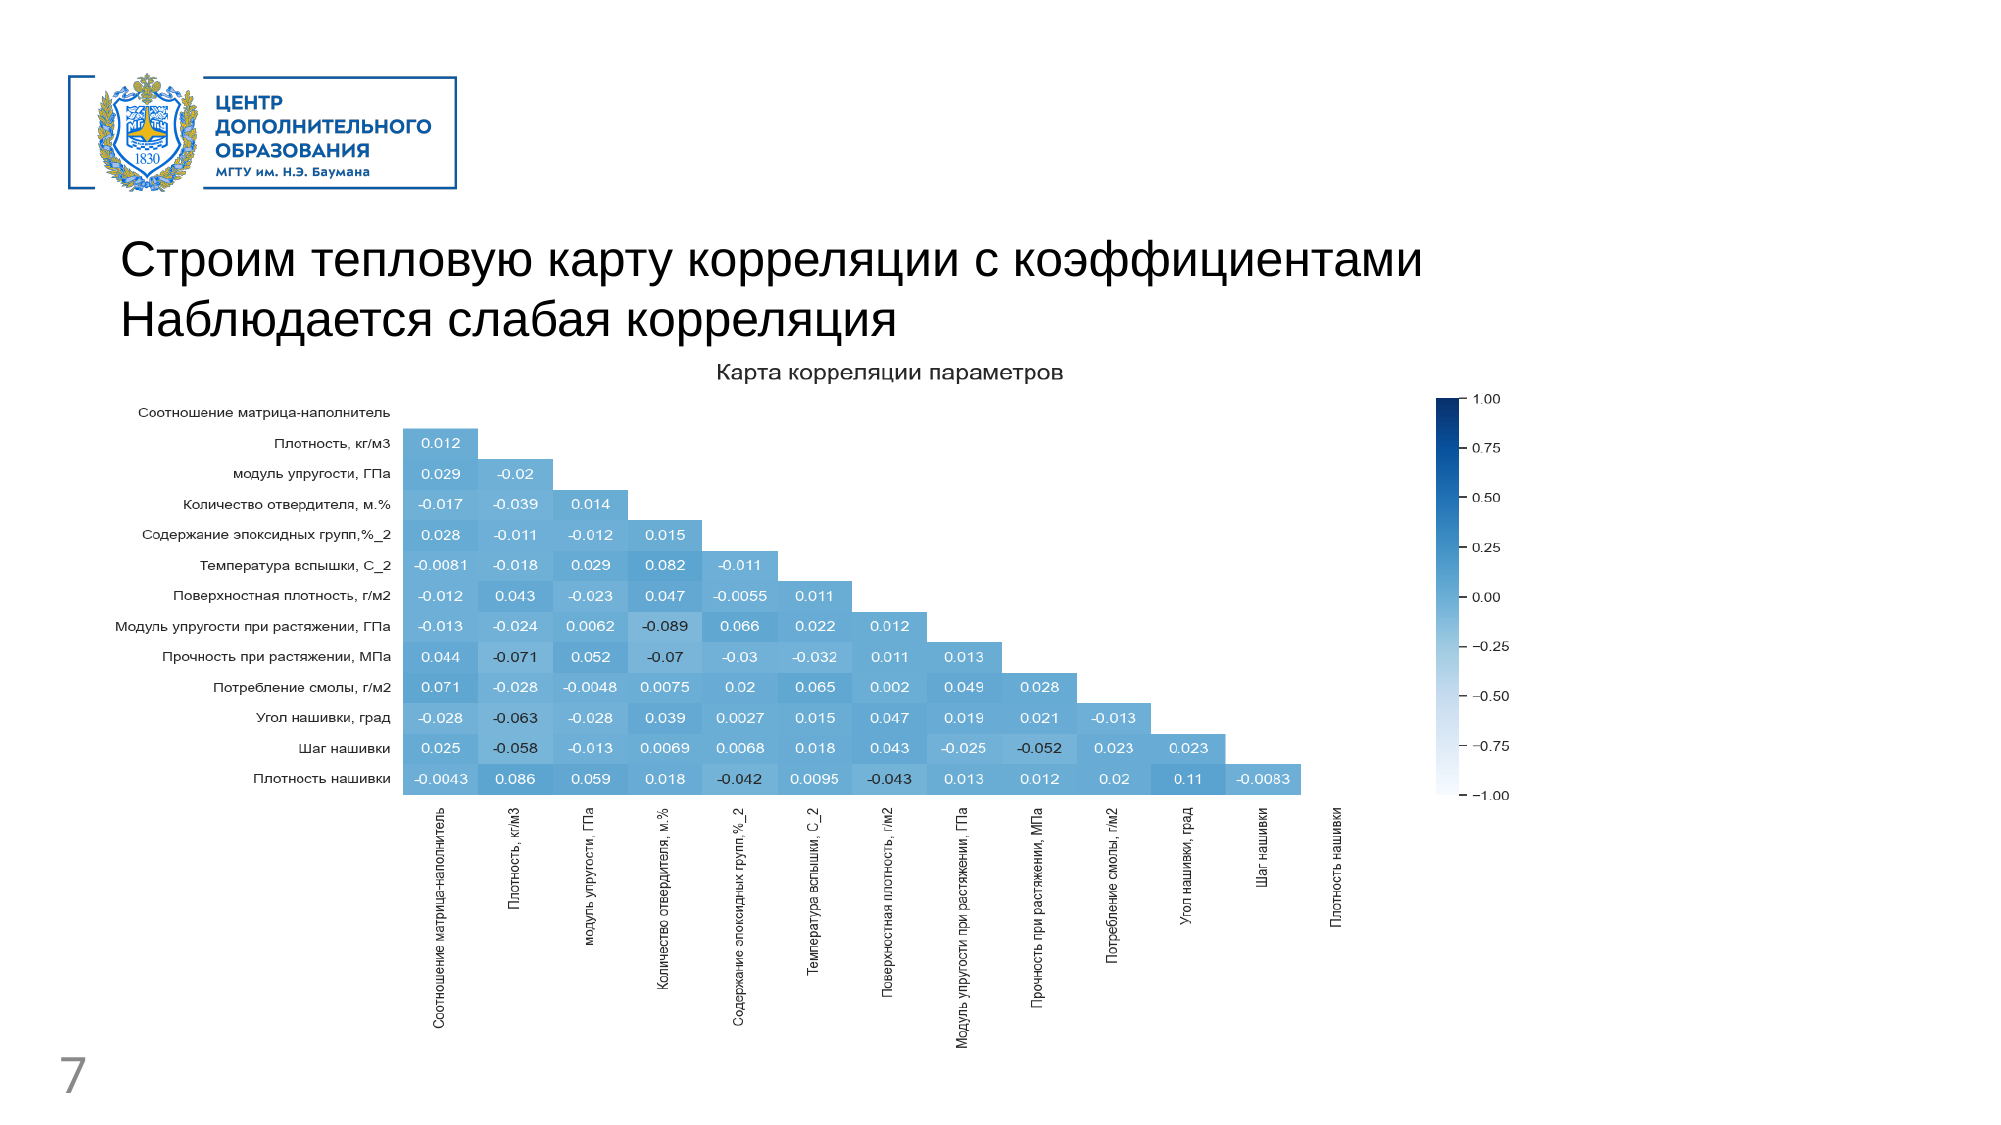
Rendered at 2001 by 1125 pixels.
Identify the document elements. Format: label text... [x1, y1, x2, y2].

slide_number 7 [44, 1055, 139, 1101]
picture [68, 73, 457, 192]
text_box Строим тепловую карту корреляции с коэффициентами Наблюдается слабая корреляция [105, 218, 1835, 354]
chart [104, 355, 1518, 1056]
